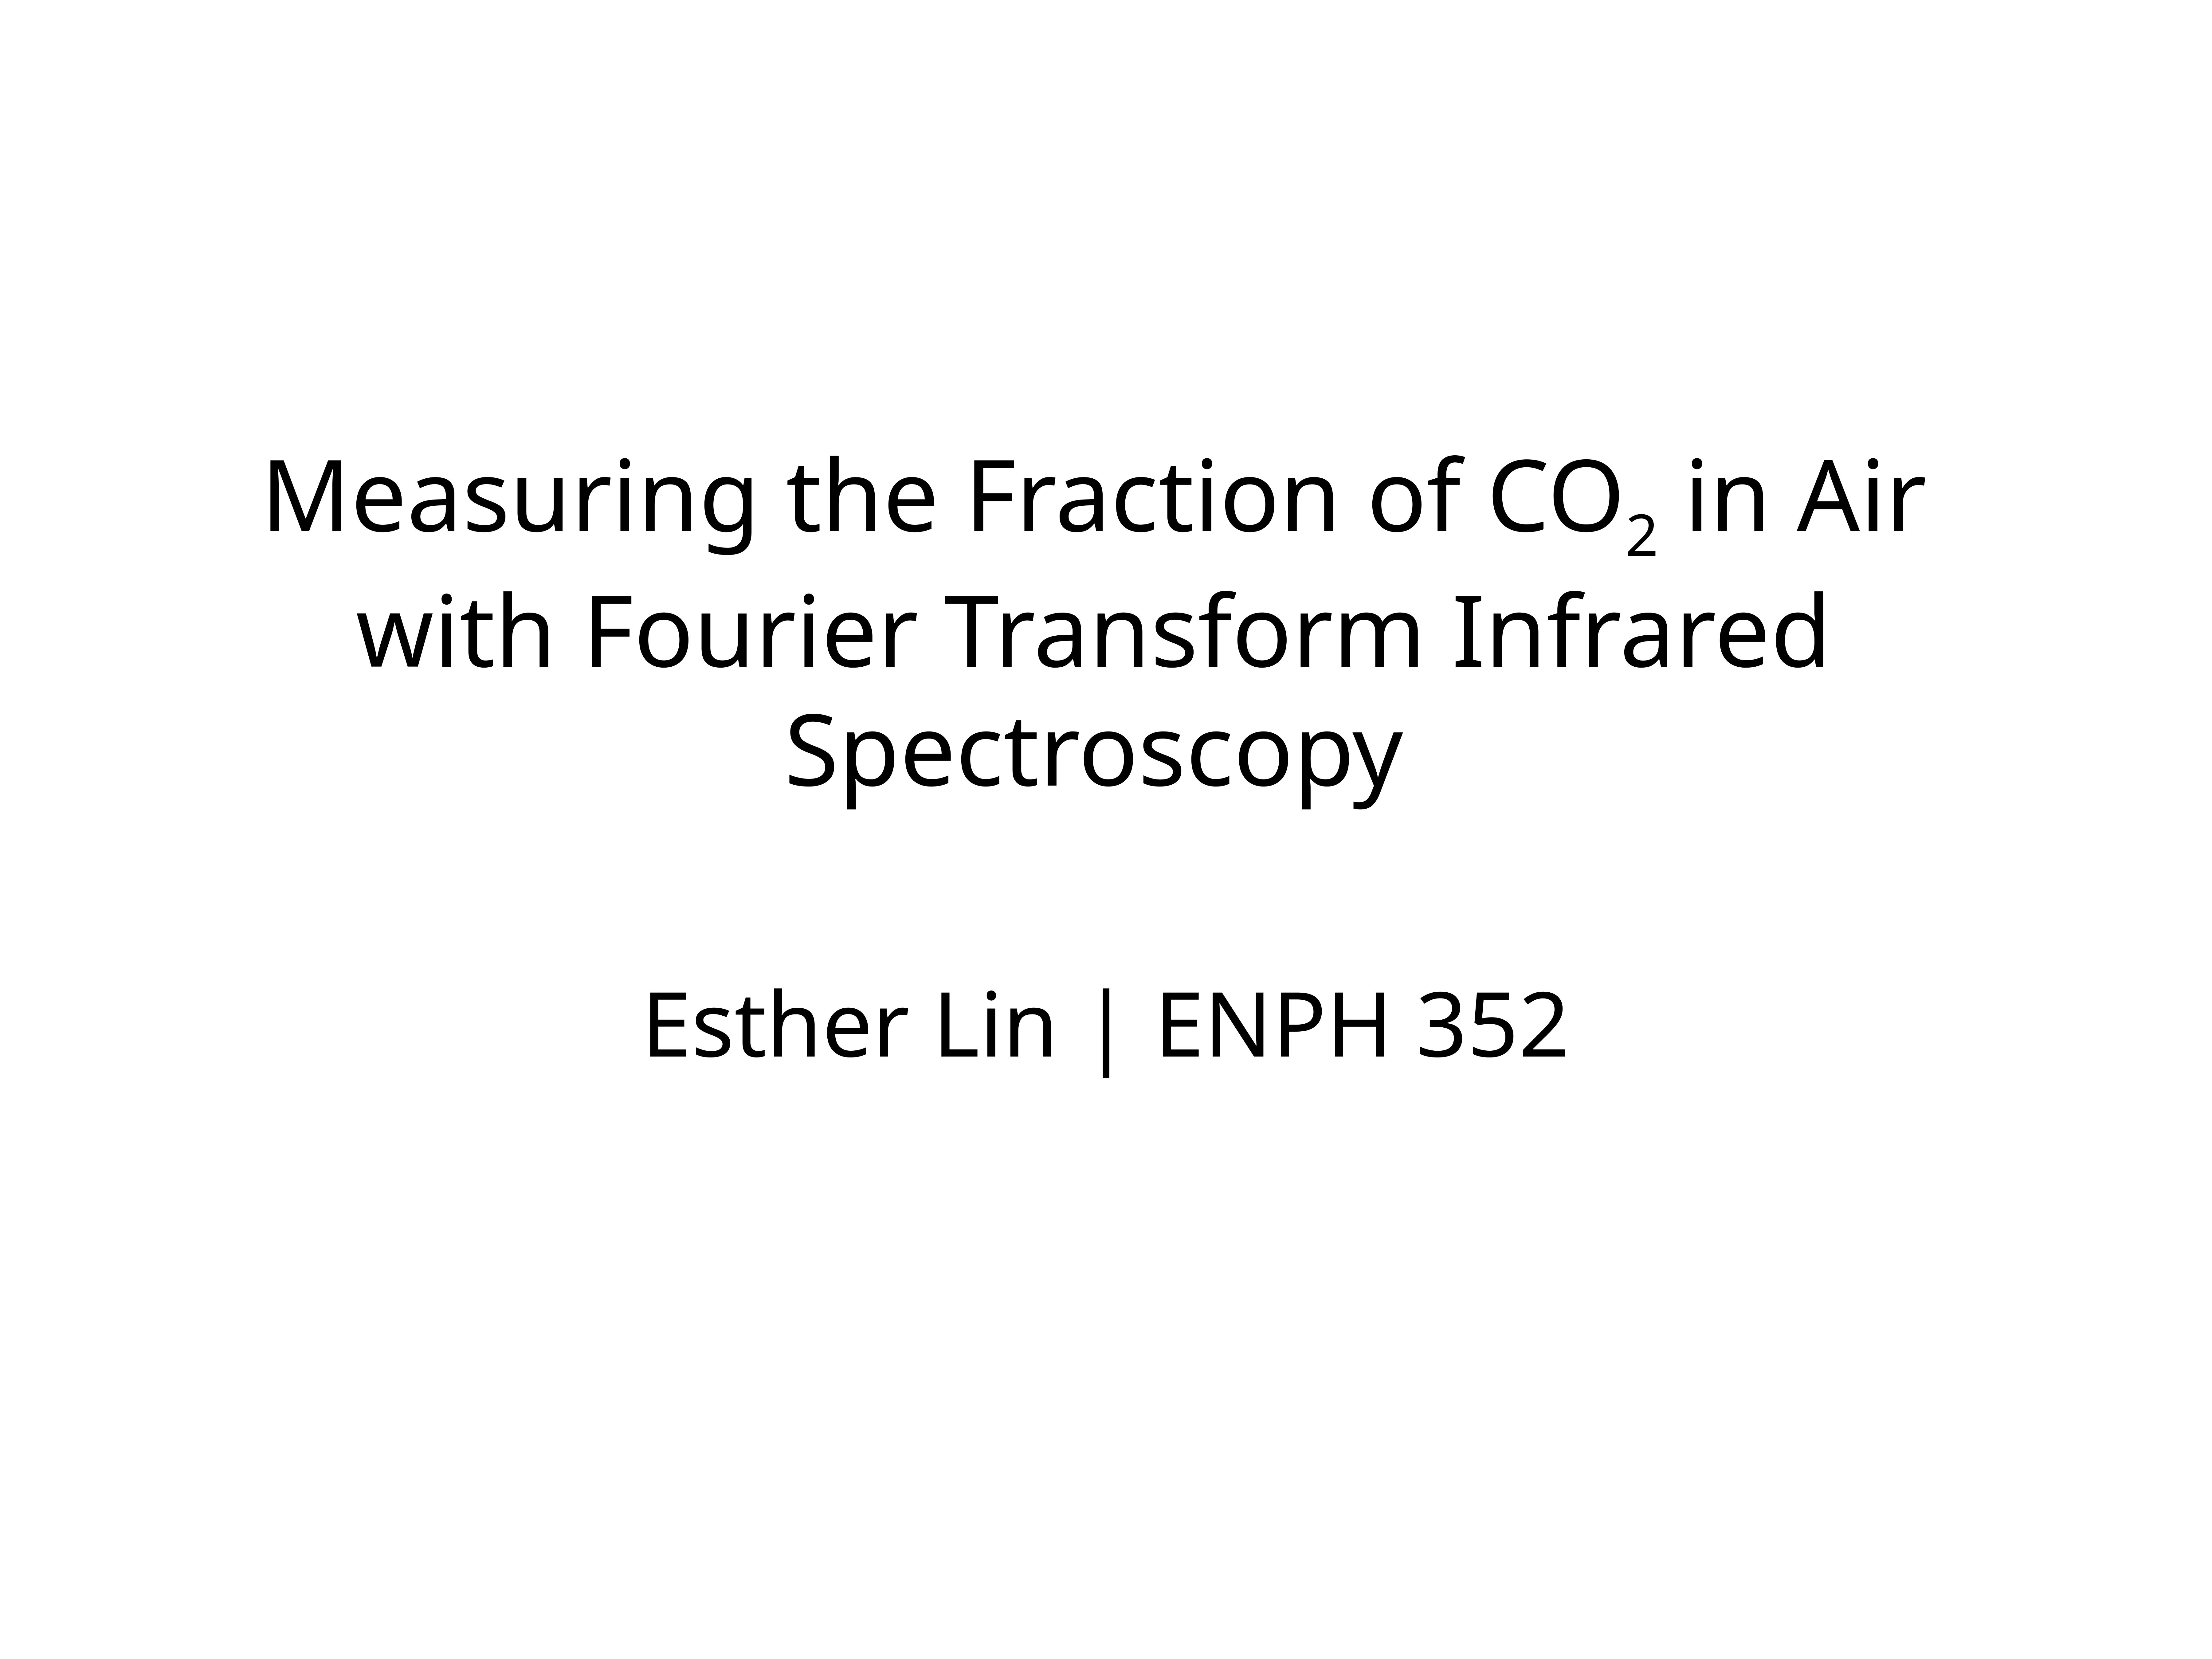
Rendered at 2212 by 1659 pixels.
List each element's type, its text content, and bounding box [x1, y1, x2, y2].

text_box Esther Lin | ENPH 352 [317, 882, 1894, 1159]
title Measuring the Fraction of CO2 in Air with Fourier Transform Infrared Spectroscopy [140, 316, 2048, 922]
